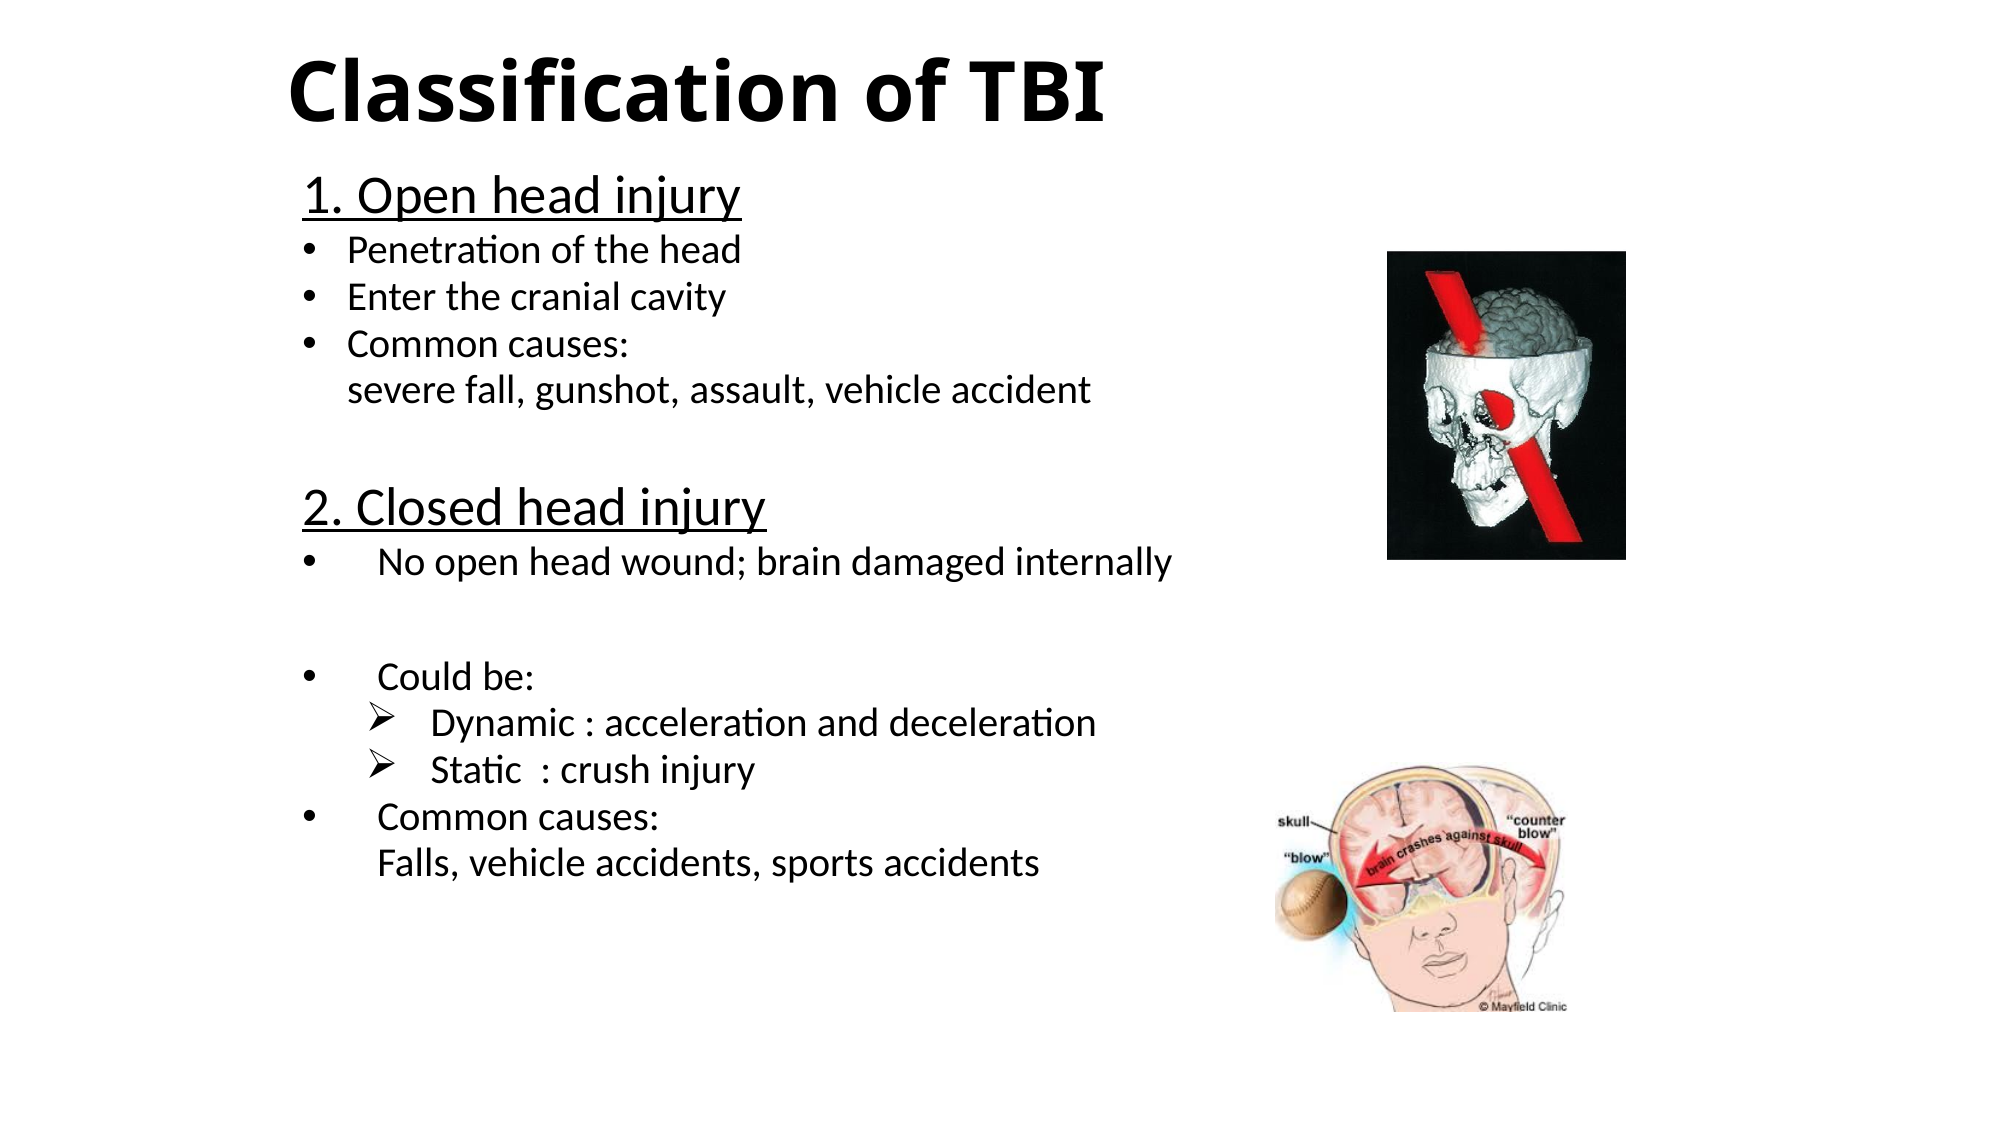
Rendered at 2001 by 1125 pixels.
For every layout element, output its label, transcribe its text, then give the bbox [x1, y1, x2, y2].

list 1. Open head injury Penetration of the head Enter the cranial cavity Common causes: severe fall, gunshot, assault, vehicle accident 2. Closed head injury No open head wound; brain damaged internally Could be: Dynamic : acceleration and deceleration Static : crush injury Common causes: Falls, vehicle accidents, sports accidents [287, 162, 1688, 1088]
picture [1387, 249, 1626, 560]
picture [1274, 762, 1568, 1012]
title Classification of TBI [286, 45, 1714, 150]
